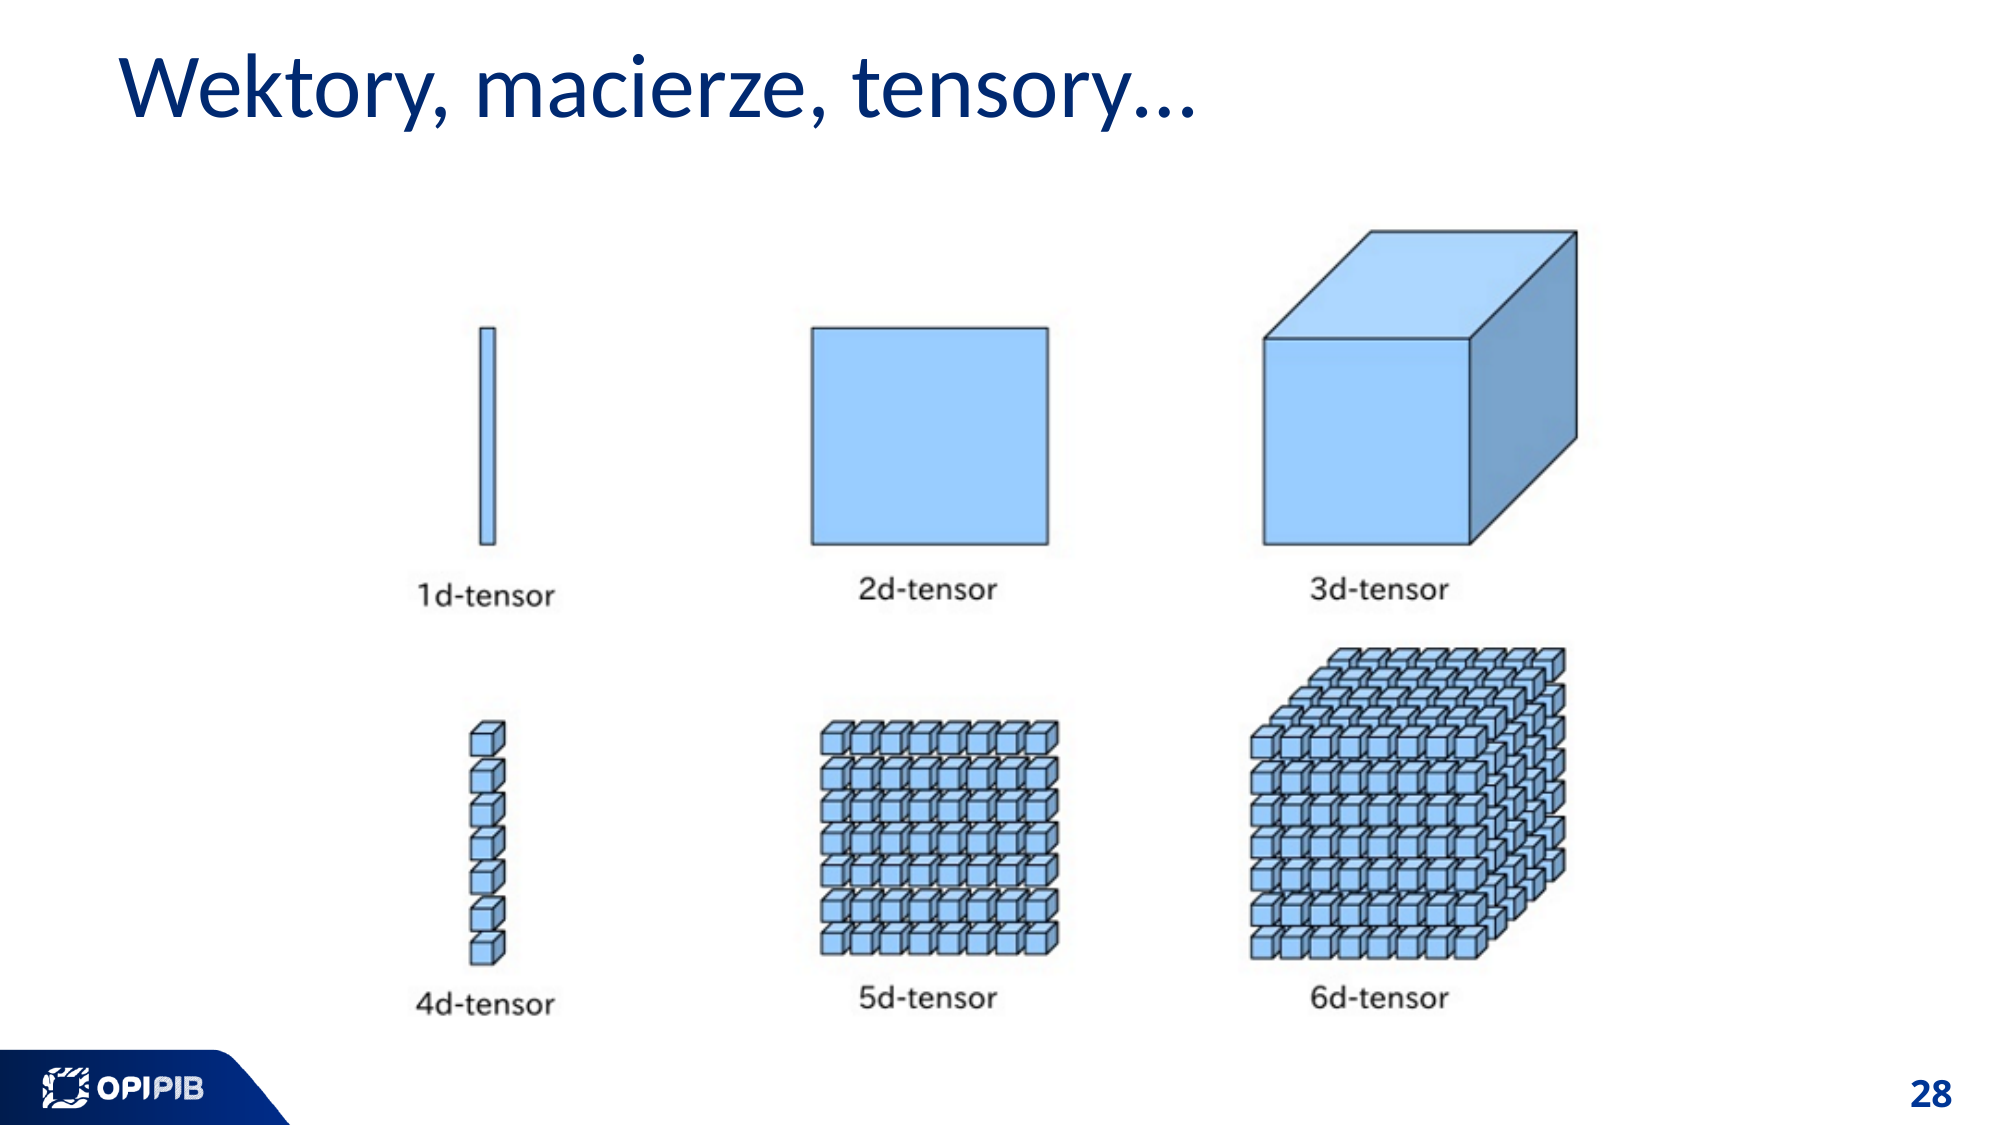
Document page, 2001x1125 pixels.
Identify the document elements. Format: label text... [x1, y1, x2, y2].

title Wektory, macierze, tensory… [103, 0, 1829, 177]
picture [0, 0, 2000, 1125]
slide_number 28 [1518, 1065, 1968, 1125]
